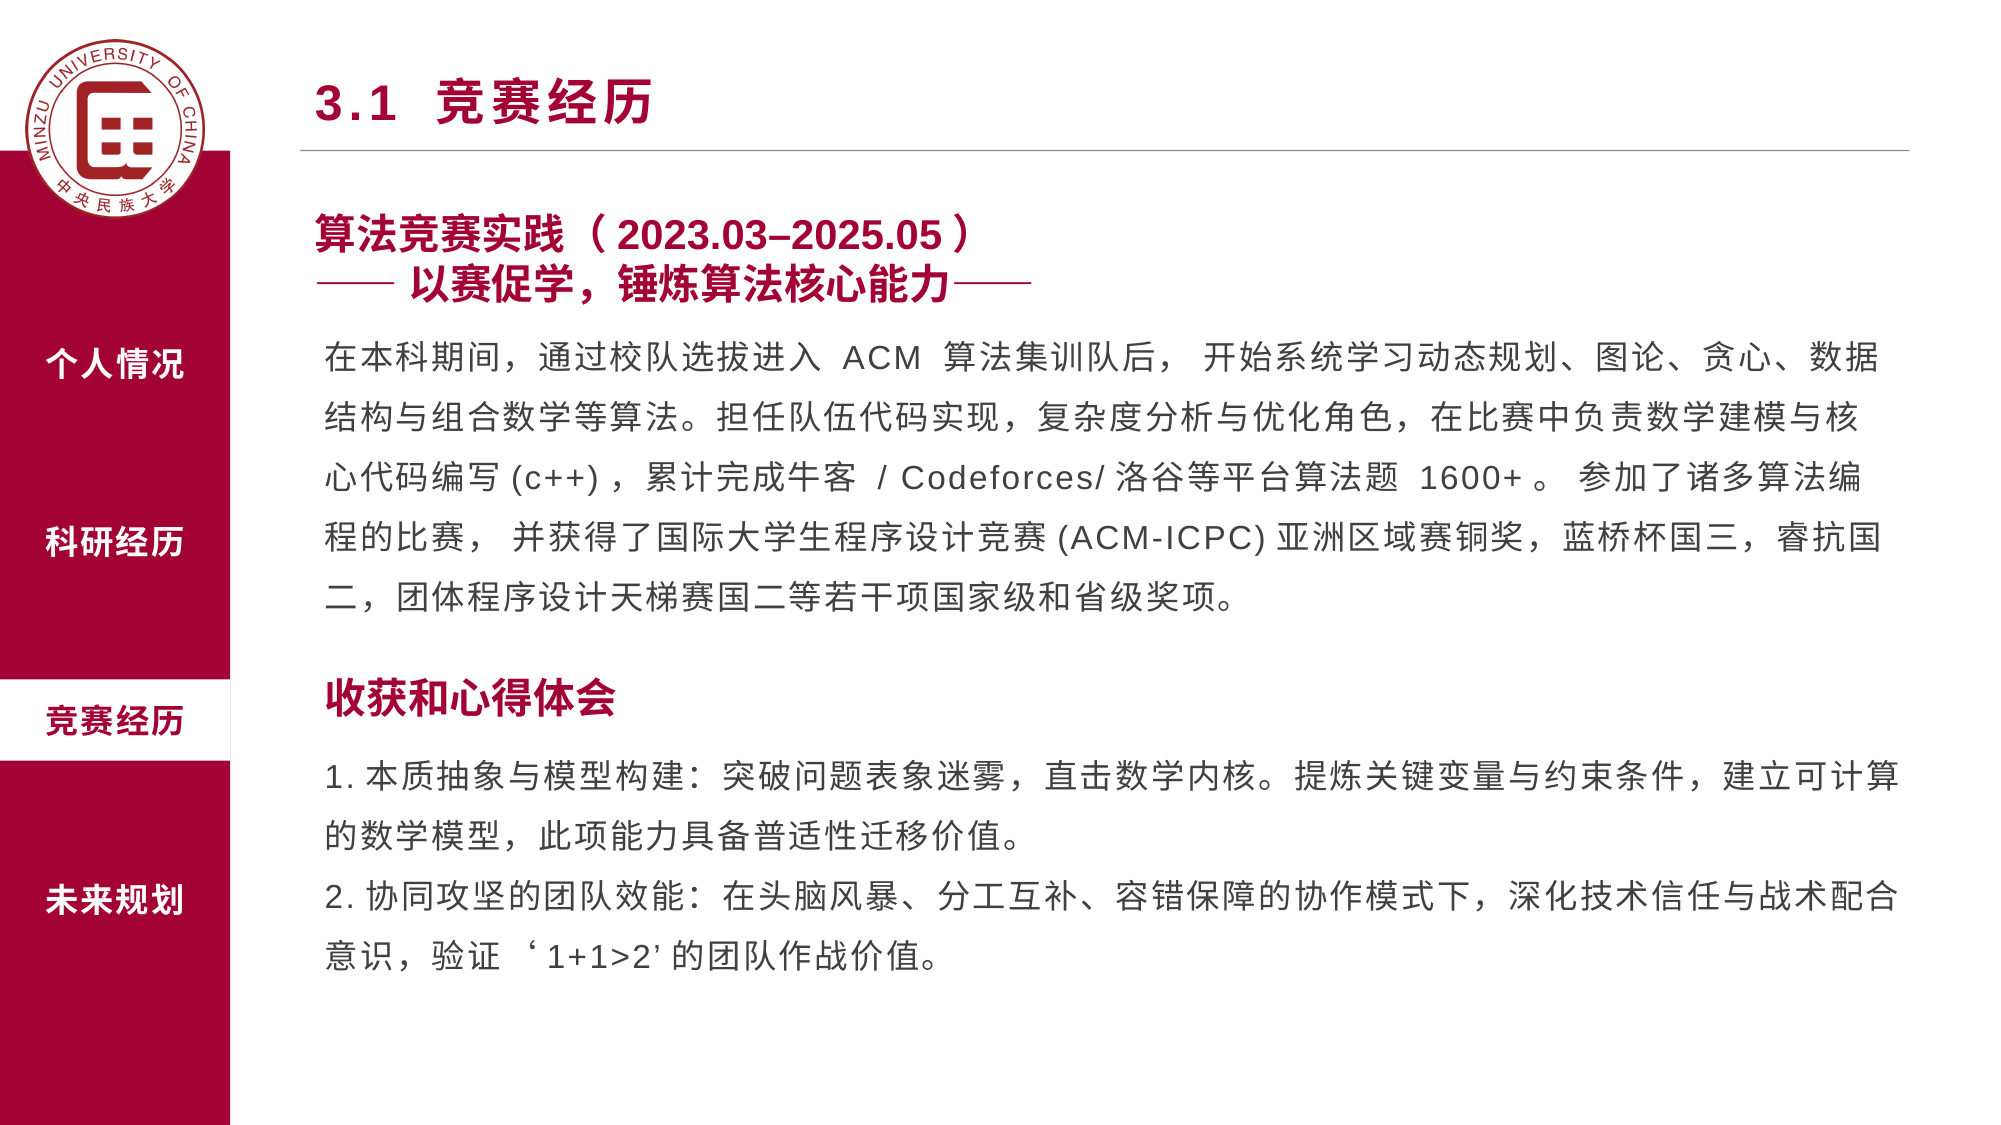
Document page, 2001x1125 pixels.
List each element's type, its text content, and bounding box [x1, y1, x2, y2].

text_box 未来规划 [0, 857, 230, 940]
text_box 1.本质抽象与模型构建：突破问题表象迷雾，直击数学内核。提炼关键变量与约束条件，建立可计算的数学模型，此项能力具备普适性迁移价值。 2.协同攻坚的团队效能：在头脑风暴、分工互补、容错保障的协作模式下，深化技术信任与战术配合意识，验证‘1+1>2’的团队作战价值。 [309, 727, 1936, 1021]
text_box [0, 404, 231, 679]
text_box 收获和心得体会 [309, 664, 977, 727]
text_box 科研经历 [0, 500, 230, 583]
text_box 3.1 竞赛经历 [299, 62, 2000, 138]
text_box 竞赛经历 [0, 679, 231, 761]
text_box [0, 761, 231, 1125]
text_box 算法竞赛实践（2023.03–2025.05） ——以赛促学，锤炼算法核心能力—— [300, 200, 1606, 316]
picture [25, 39, 205, 219]
text_box 在本科期间，通过校队选拔进入 ACM 算法集训队后， 开始系统学习动态规划、图论、贪心、数据结构与组合数学等算法。担任队伍代码实现，复杂度分析与优化角色，在比赛中负责数学建模与核心代码编写(c++)，累计完成牛客 / Codeforces/洛谷等平台算法题 1600+。 参加了诸多算法编程的比赛， 并获得了国际大学生程序设计竞赛(ACM-ICPC)亚洲区域赛铜奖，蓝桥杯国三，睿抗国二，团体程序设计天梯赛国二等若干项国家级和省级奖项。 [309, 309, 1910, 652]
text_box [0, 149, 231, 321]
text_box 个人情况 [0, 321, 231, 404]
